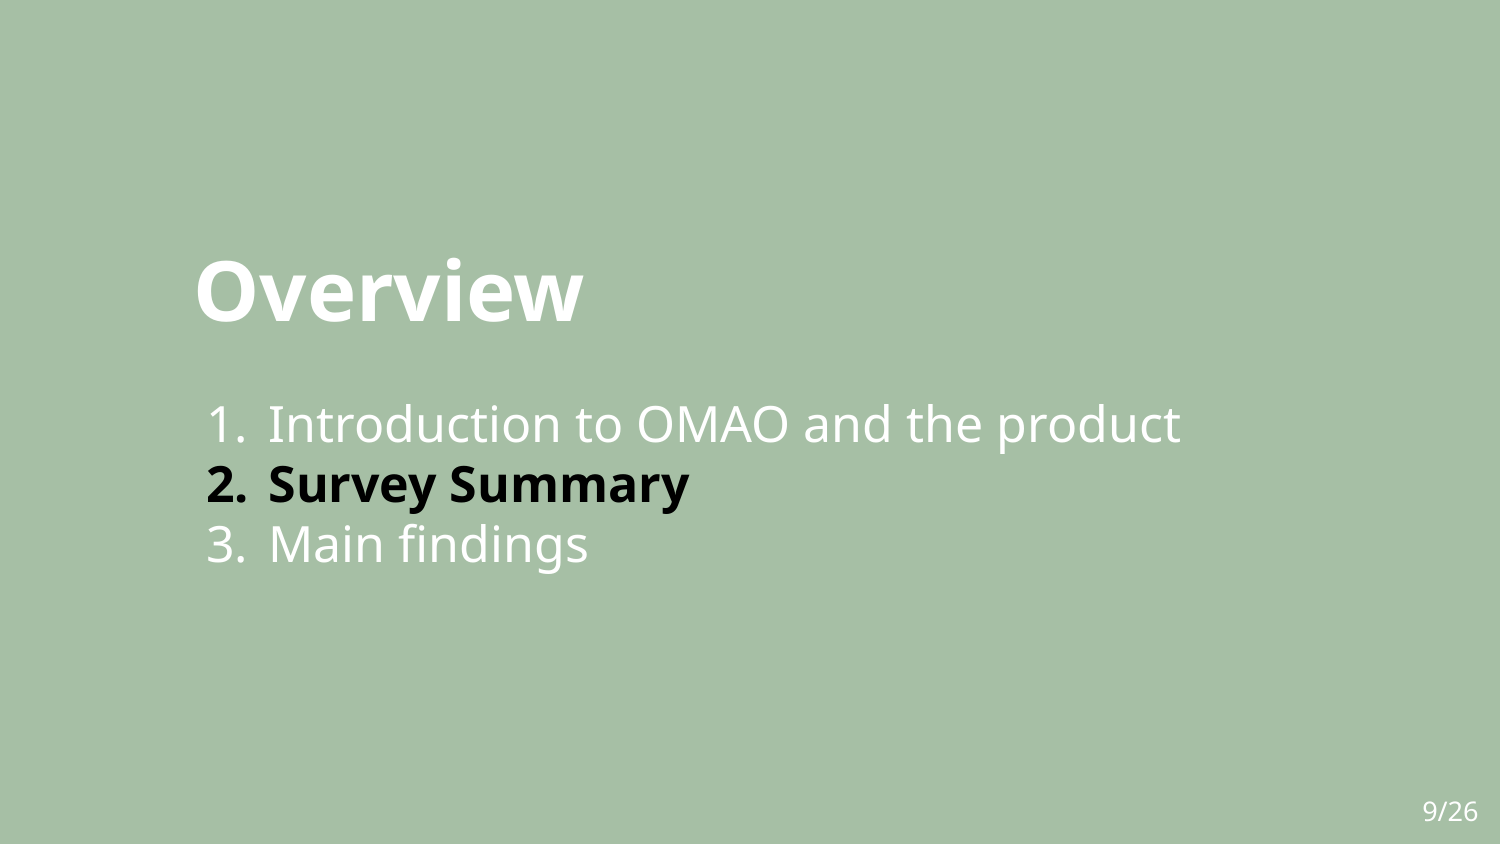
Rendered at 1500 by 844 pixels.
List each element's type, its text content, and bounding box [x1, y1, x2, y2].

title Overview [178, 222, 719, 328]
list Introduction to OMAO and the product Survey Summary Main findings [178, 377, 1322, 558]
slide_number ‹#›/26 [1403, 779, 1494, 844]
